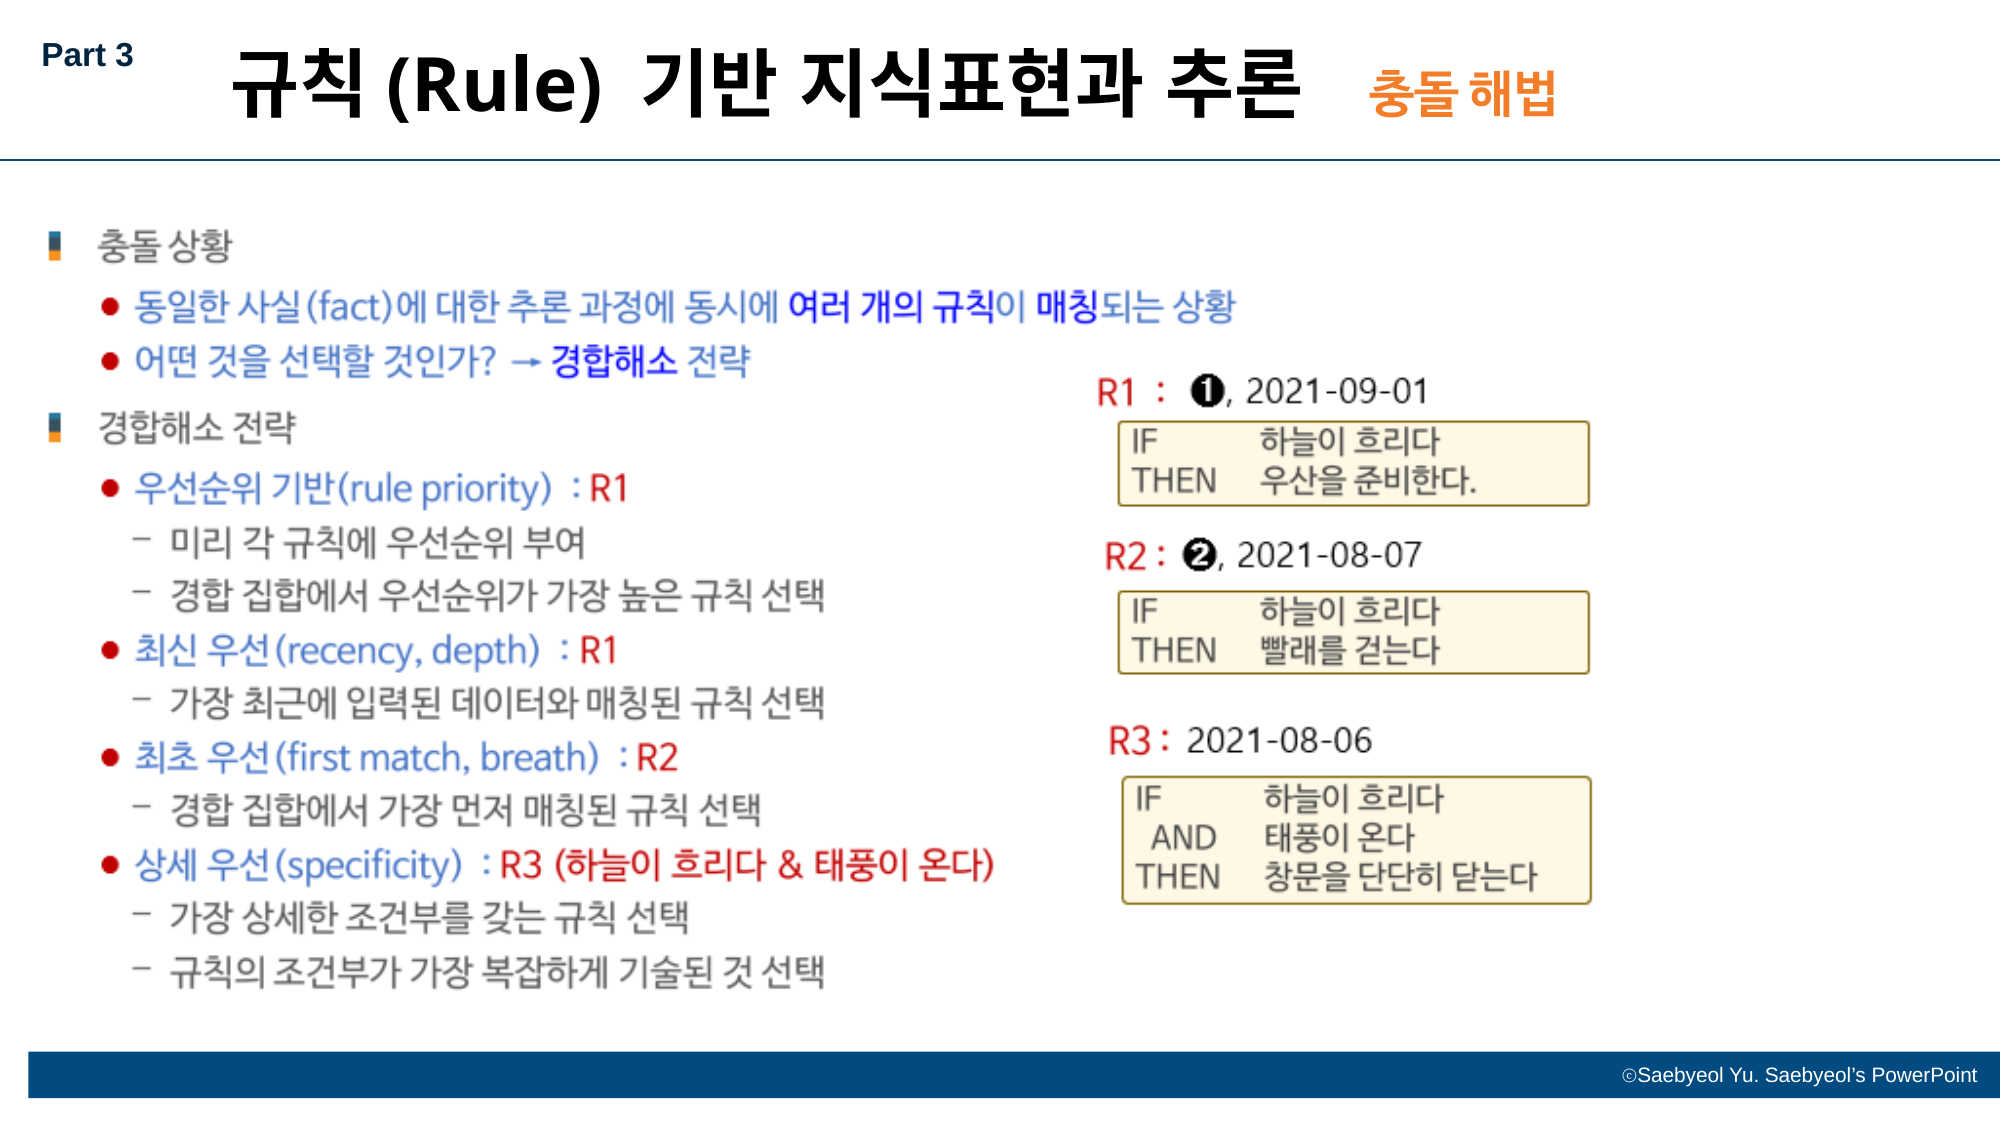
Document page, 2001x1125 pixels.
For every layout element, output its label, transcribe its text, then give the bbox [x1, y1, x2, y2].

picture [1369, 67, 1603, 125]
text_box 규칙(Rule) 기반 지식표현과 추론 [164, 28, 1370, 134]
text_box Part 3 [26, 26, 165, 81]
picture [26, 185, 1643, 995]
